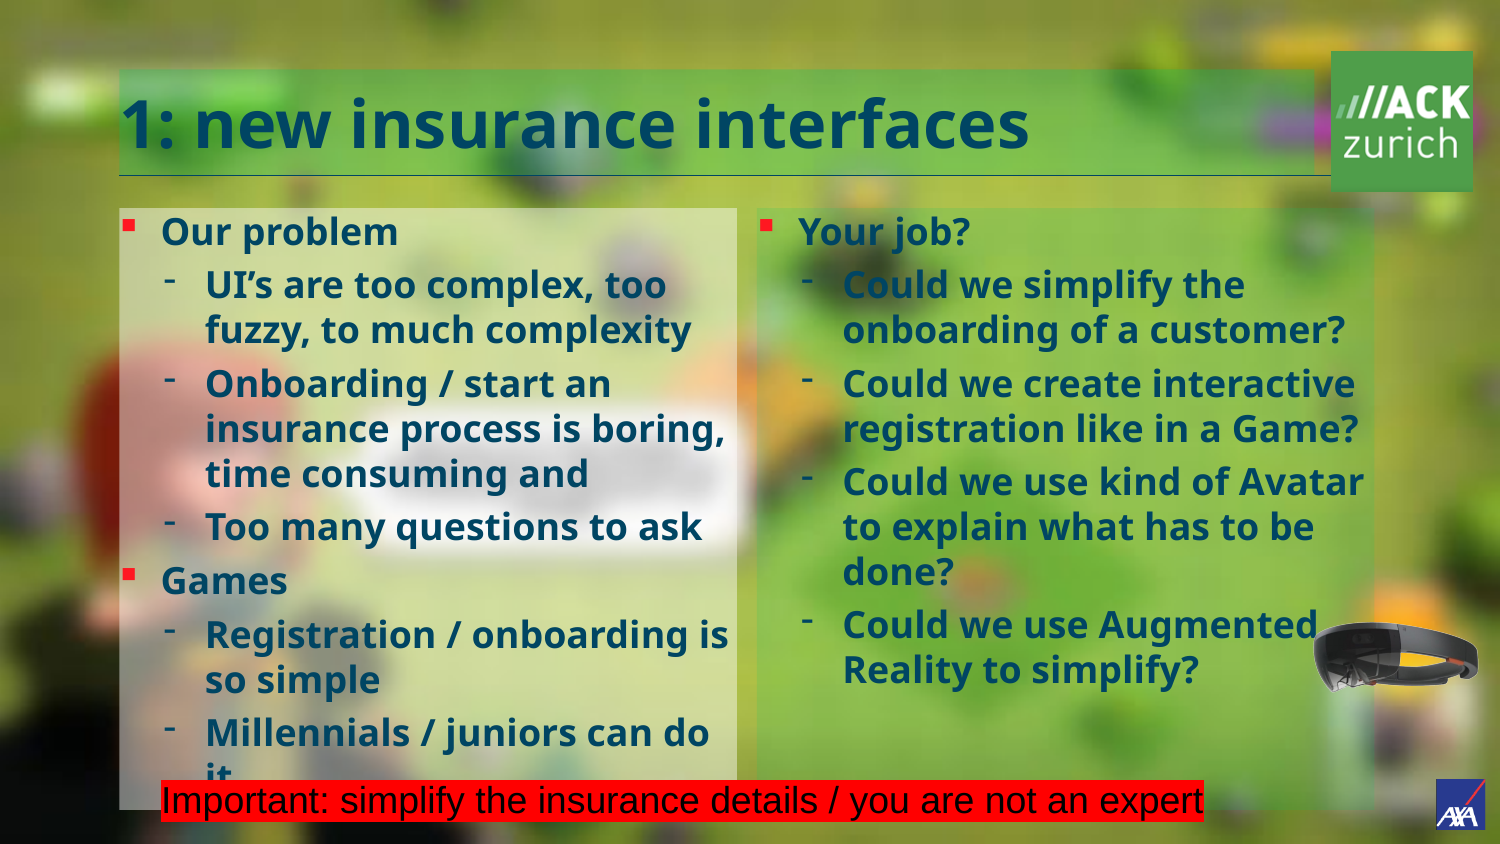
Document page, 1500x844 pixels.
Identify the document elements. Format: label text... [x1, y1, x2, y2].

picture [0, 0, 1500, 844]
title 1: new insurance interfaces [119, 69, 1315, 175]
list Our problem UI’s are too complex, too fuzzy, to much complexity Onboarding / start an insurance process is boring, time consuming and Too many questions to ask Games Registration / onboarding is so simple Millennials / juniors can do it [119, 208, 737, 810]
text_box Important: simplify the insurance details / you are not an expert [146, 769, 1375, 829]
list Your job? Could we simplify the onboarding of a customer? Could we create interactive registration like in a Game? Could we use kind of Avatar to explain what has to be done? Could we use Augmented Reality to simplify? [756, 208, 1375, 769]
